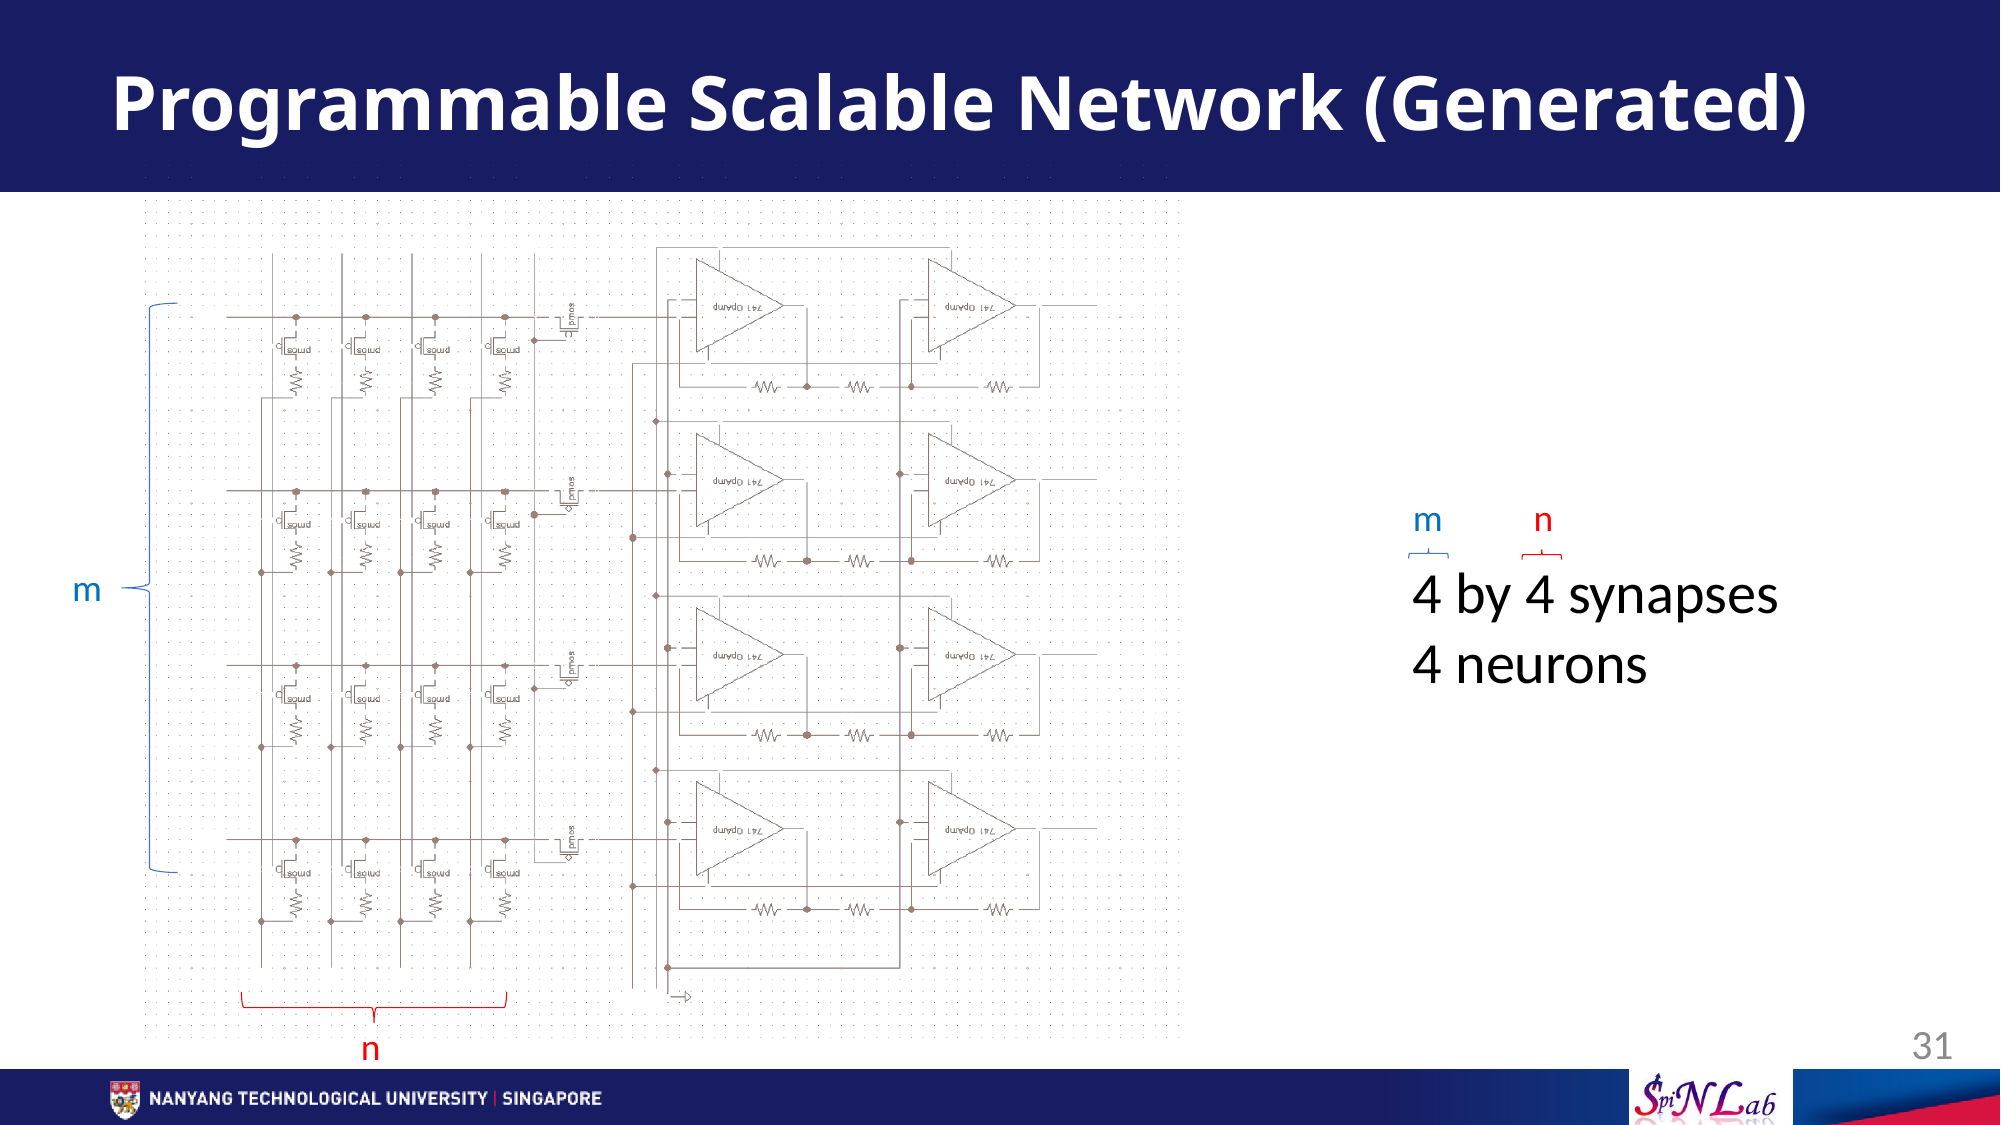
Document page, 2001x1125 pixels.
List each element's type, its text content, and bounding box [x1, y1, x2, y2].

text_box m [57, 556, 114, 617]
text_box [121, 302, 178, 874]
text_box [1521, 549, 1563, 560]
picture [0, 0, 2000, 1122]
text_box m [1398, 486, 1455, 547]
text_box n [1518, 486, 1575, 547]
slide_number 31 [1518, 1013, 1969, 1066]
text_box 4 by 4 synapses 4 neurons [1398, 548, 1824, 703]
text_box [0, 1066, 2000, 1125]
text_box [1408, 548, 1449, 559]
